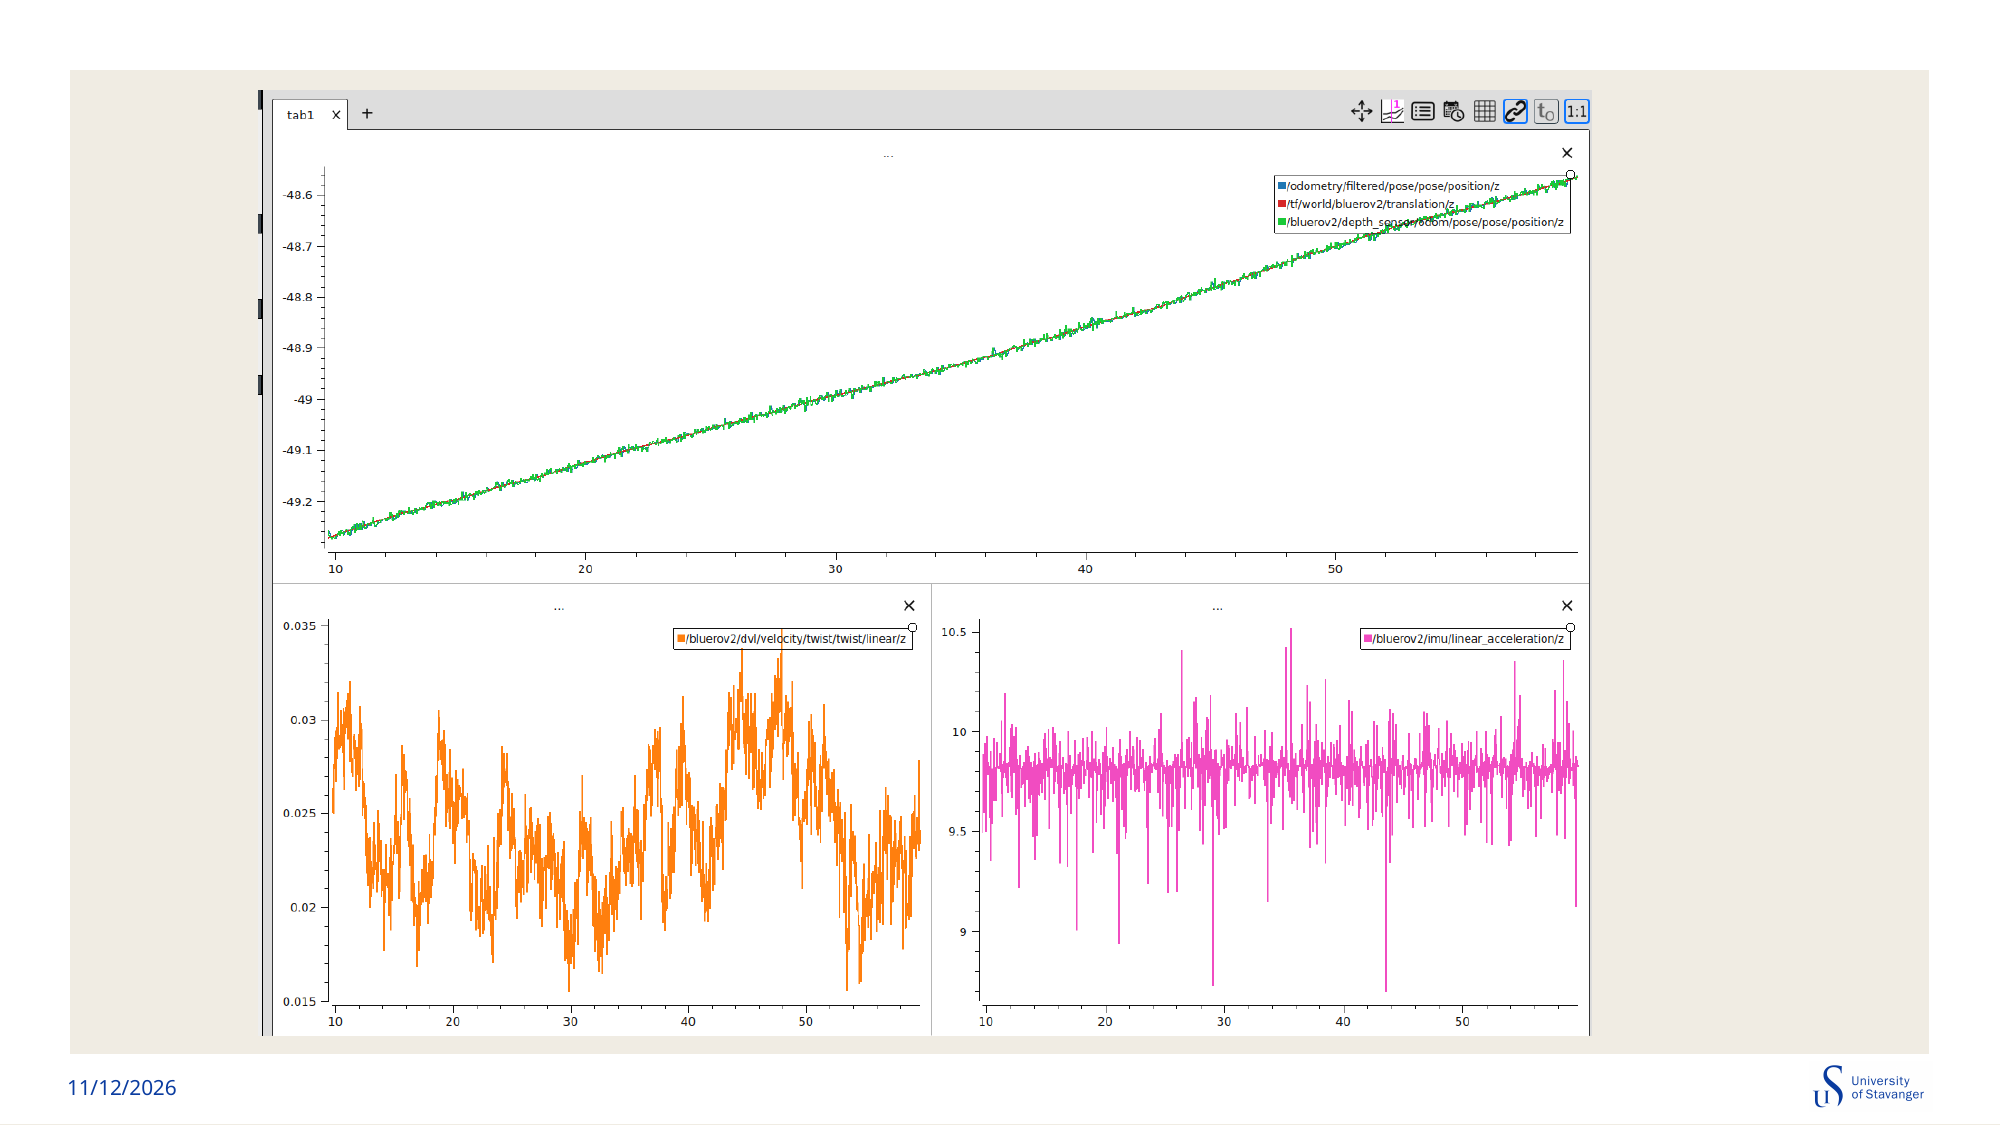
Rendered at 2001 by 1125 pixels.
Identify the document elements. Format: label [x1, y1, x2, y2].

picture [258, 90, 1592, 1036]
picture [1809, 1061, 1933, 1112]
slide_number [67, 1074, 518, 1125]
